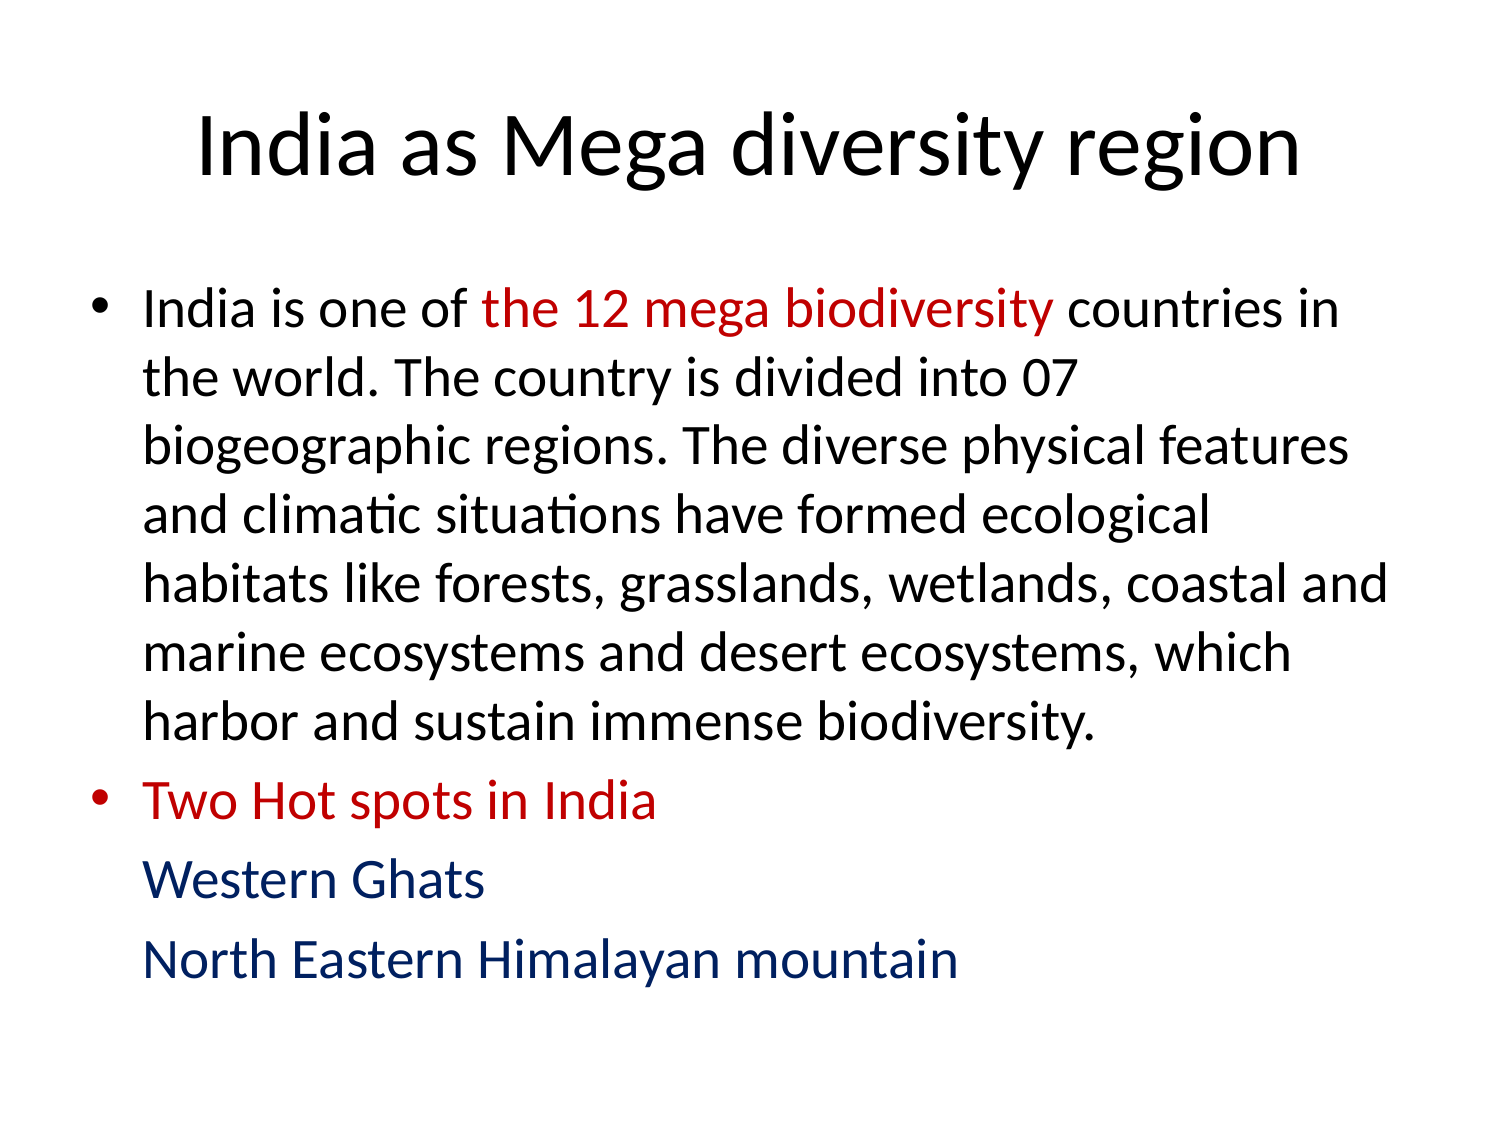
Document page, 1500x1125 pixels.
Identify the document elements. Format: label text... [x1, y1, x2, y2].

title India as Mega diversity region [75, 45, 1425, 233]
list India is one of the 12 mega biodiversity countries in the world. The country is divided into 07 biogeographic regions. The diverse physical features and climatic situations have formed ecological habitats like forests, grasslands, wetlands, coastal and marine ecosystems and desert ecosystems, which harbor and sustain immense biodiversity. Two Hot spots in India Western Ghats North Eastern Himalayan mountain [75, 262, 1425, 1005]
